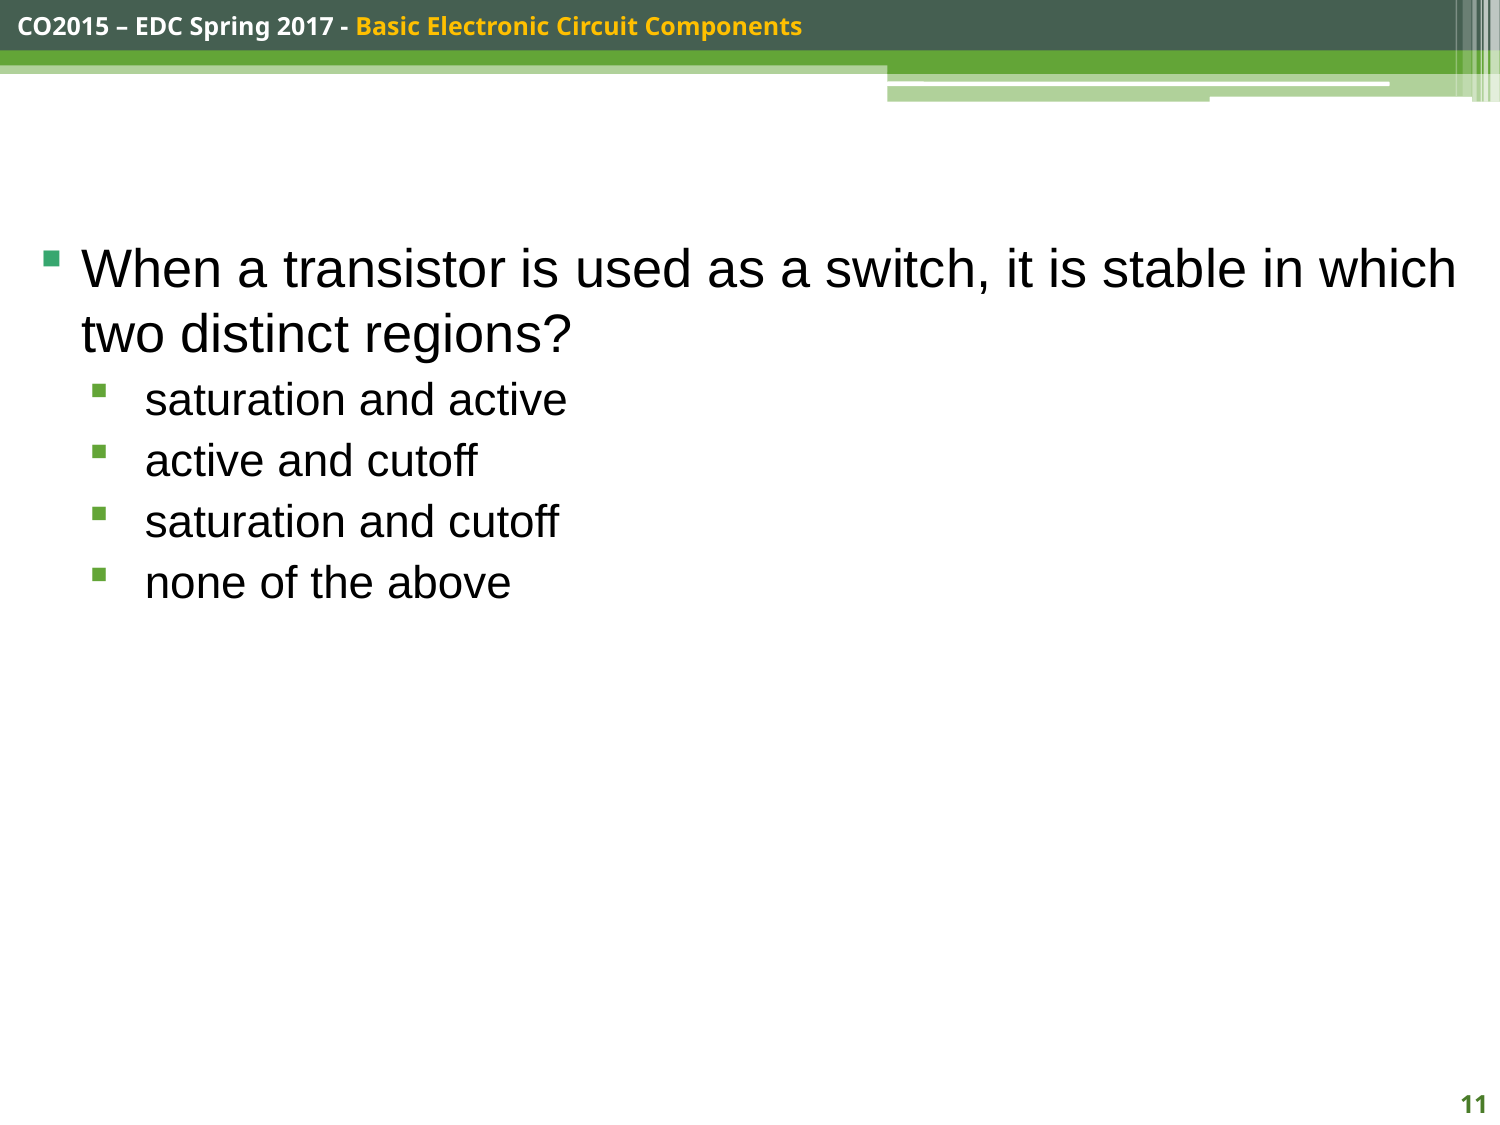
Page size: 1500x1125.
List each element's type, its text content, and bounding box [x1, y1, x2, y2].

list When a transistor is used as a switch, it is stable in which two distinct regions? saturation and active active and cutoff saturation and cutoff none of the above [6, 225, 1485, 1079]
